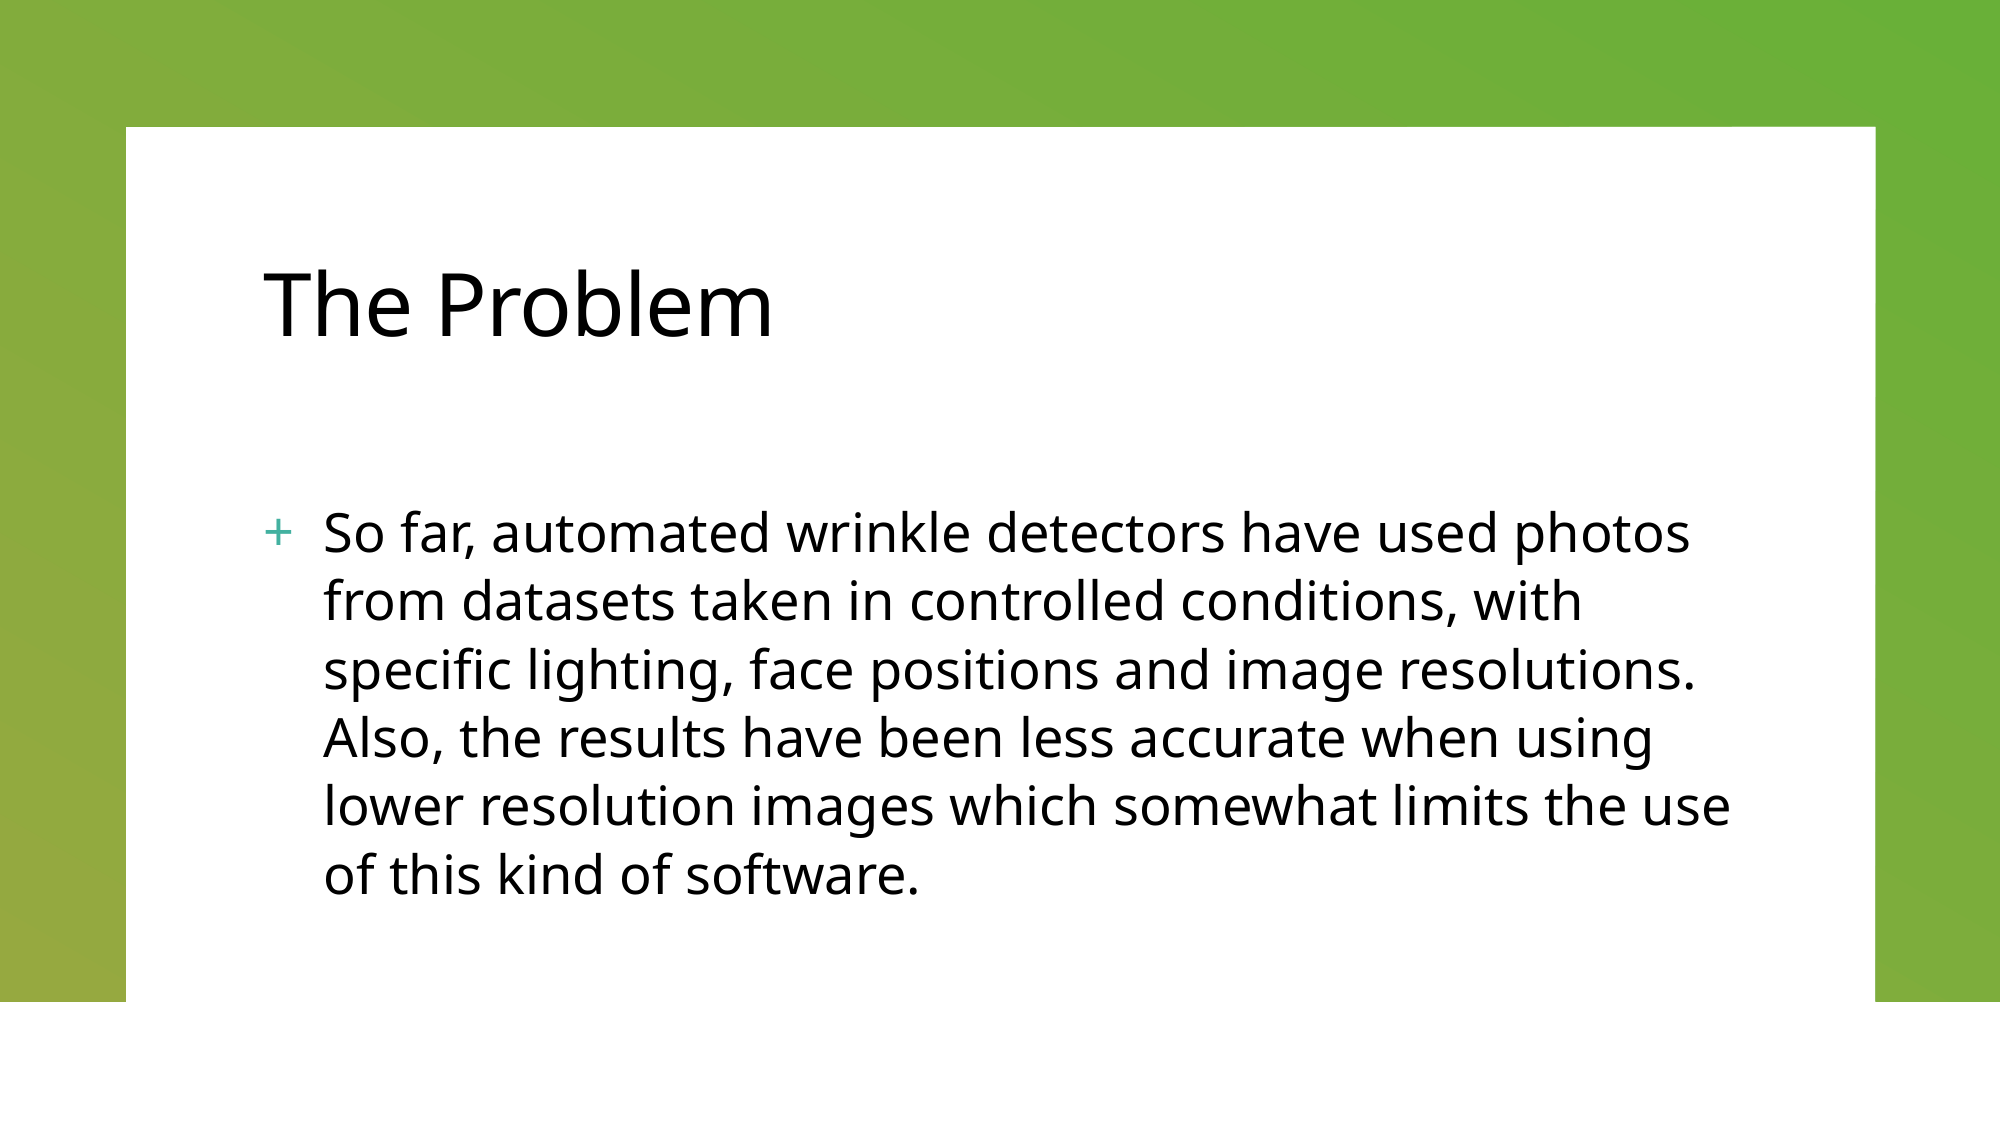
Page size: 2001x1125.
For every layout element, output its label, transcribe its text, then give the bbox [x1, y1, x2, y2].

list So far, automated wrinkle detectors have used photos from datasets taken in controlled conditions, with specific lighting, face positions and image resolutions. Also, the results have been less accurate when using lower resolution images which somewhat limits the use of this kind of software. [248, 487, 1749, 1001]
title The Problem [248, 248, 1749, 470]
